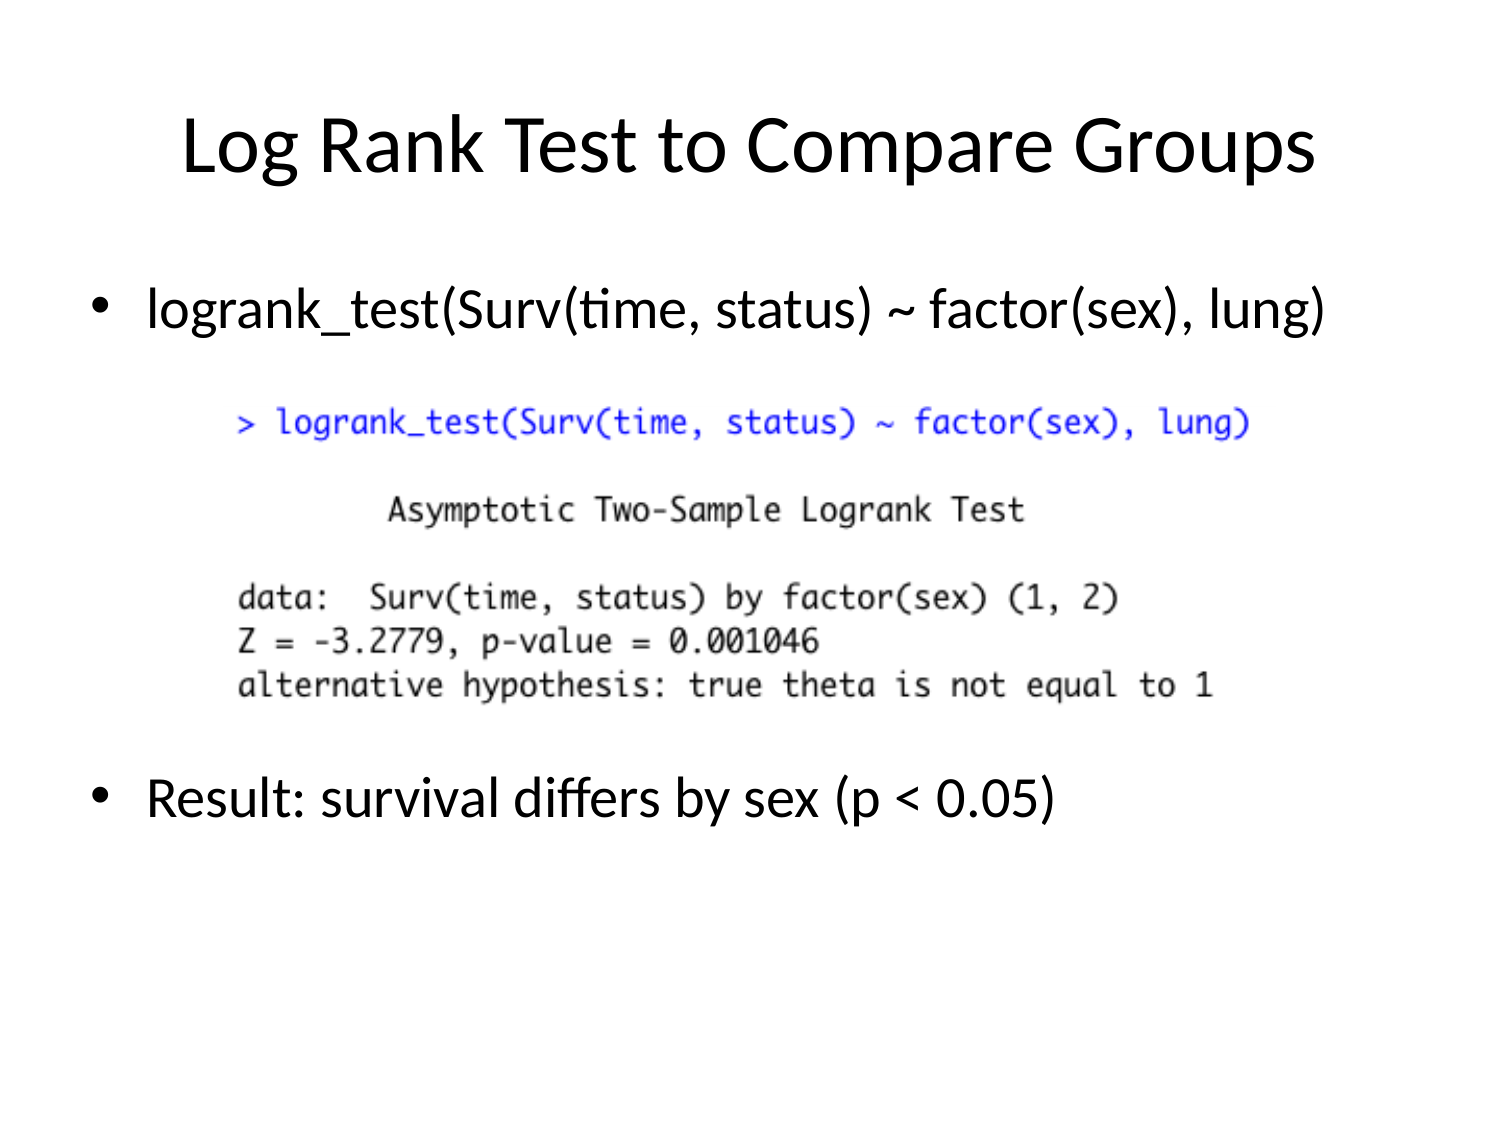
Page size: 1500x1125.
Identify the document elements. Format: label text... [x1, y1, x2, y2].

title Log Rank Test to Compare Groups [75, 45, 1425, 233]
list logrank_test(Surv(time, status) ~ factor(sex), lung) Result: survival differs by sex (p < 0.05) [75, 262, 1425, 1005]
picture [223, 404, 1277, 721]
